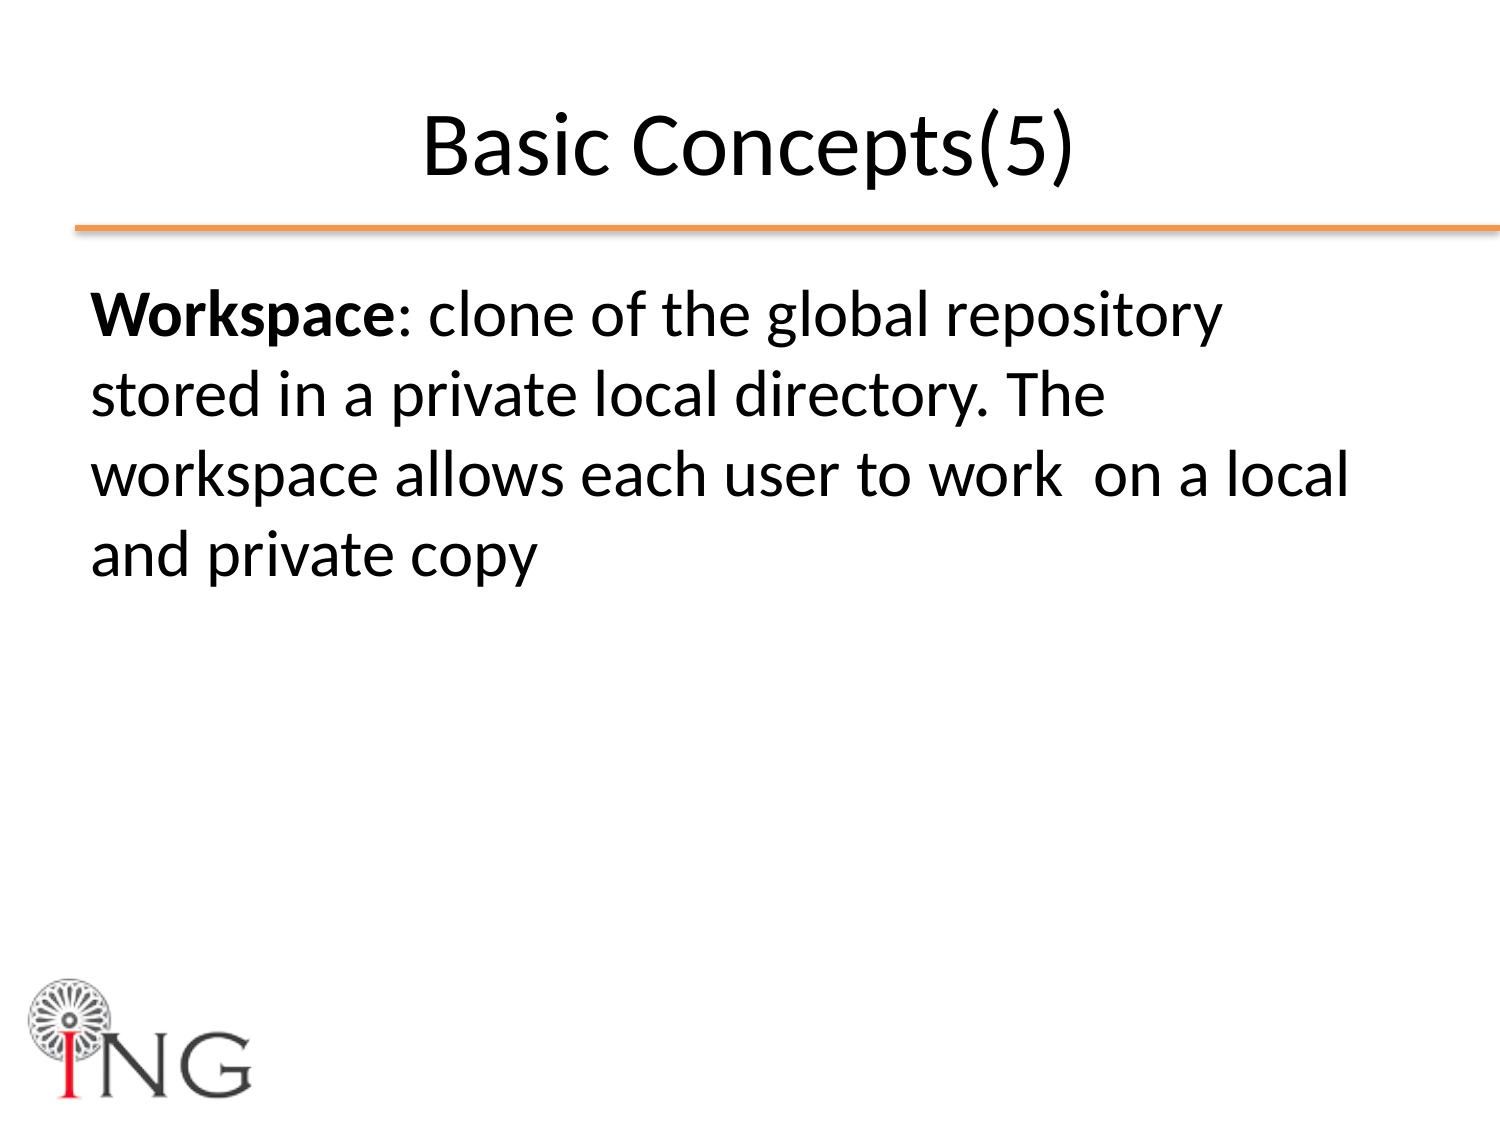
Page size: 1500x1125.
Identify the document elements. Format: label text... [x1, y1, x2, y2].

picture [3, 956, 281, 1125]
list Workspace: clone of the global repository stored in a private local directory. The workspace allows each user to work on a local and private copy [75, 262, 1425, 1005]
title Basic Concepts(5) [75, 45, 1425, 233]
